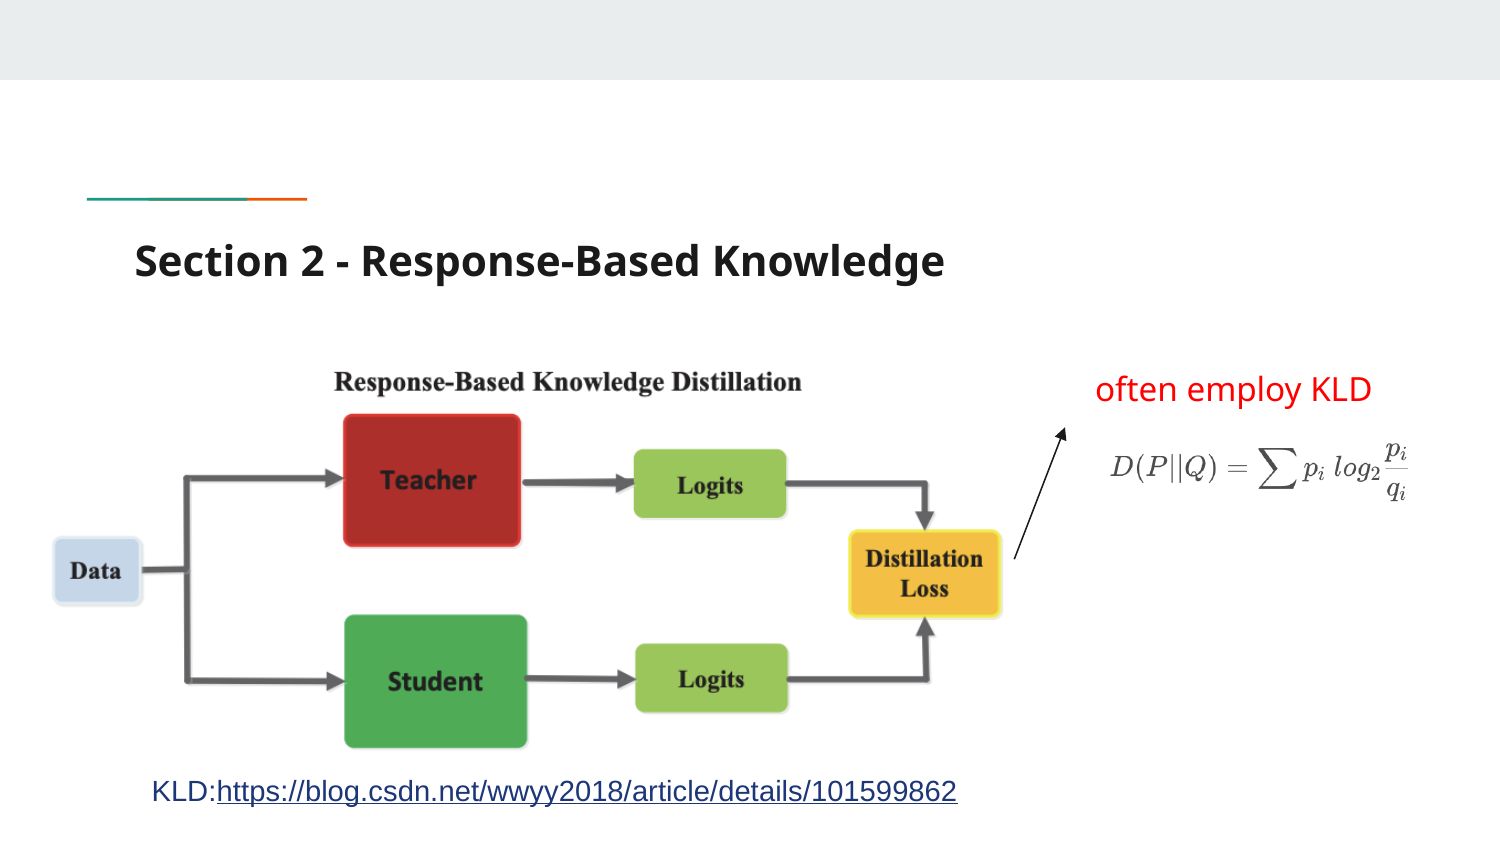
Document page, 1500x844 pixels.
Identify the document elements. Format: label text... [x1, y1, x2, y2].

text_box often employ KLD [1080, 353, 1406, 424]
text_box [1014, 427, 1066, 560]
title Section 2 - Response-Based Knowledge [119, 216, 1381, 305]
text_box KLD:https://blog.csdn.net/wwyy2018/article/details/101599862 [136, 773, 1015, 822]
picture [45, 352, 1015, 766]
picture [1100, 426, 1427, 517]
